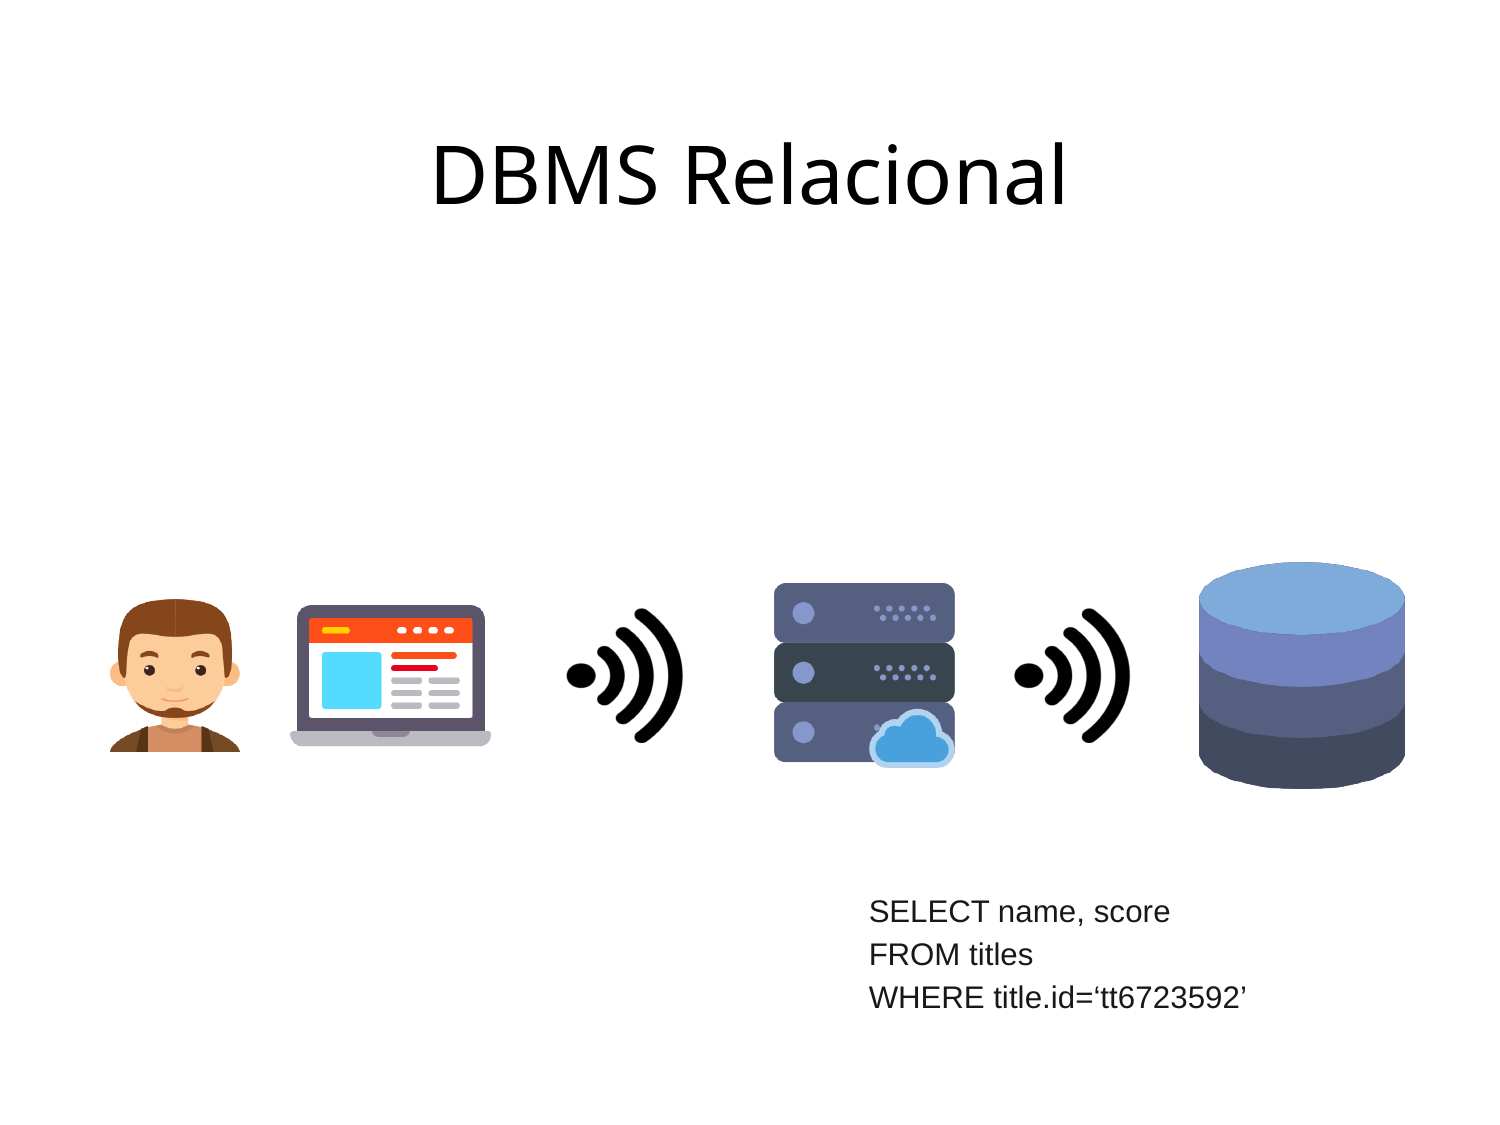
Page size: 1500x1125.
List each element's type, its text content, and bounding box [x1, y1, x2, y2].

picture [994, 596, 1150, 755]
picture [84, 599, 264, 752]
picture [1188, 562, 1415, 790]
picture [546, 596, 703, 755]
text_box DBMS Relacional [401, 117, 1099, 226]
picture [772, 583, 957, 768]
text_box SELECT name, score FROM titles WHERE title.id=‘tt6723592’ [859, 875, 1500, 1025]
picture [290, 575, 491, 776]
